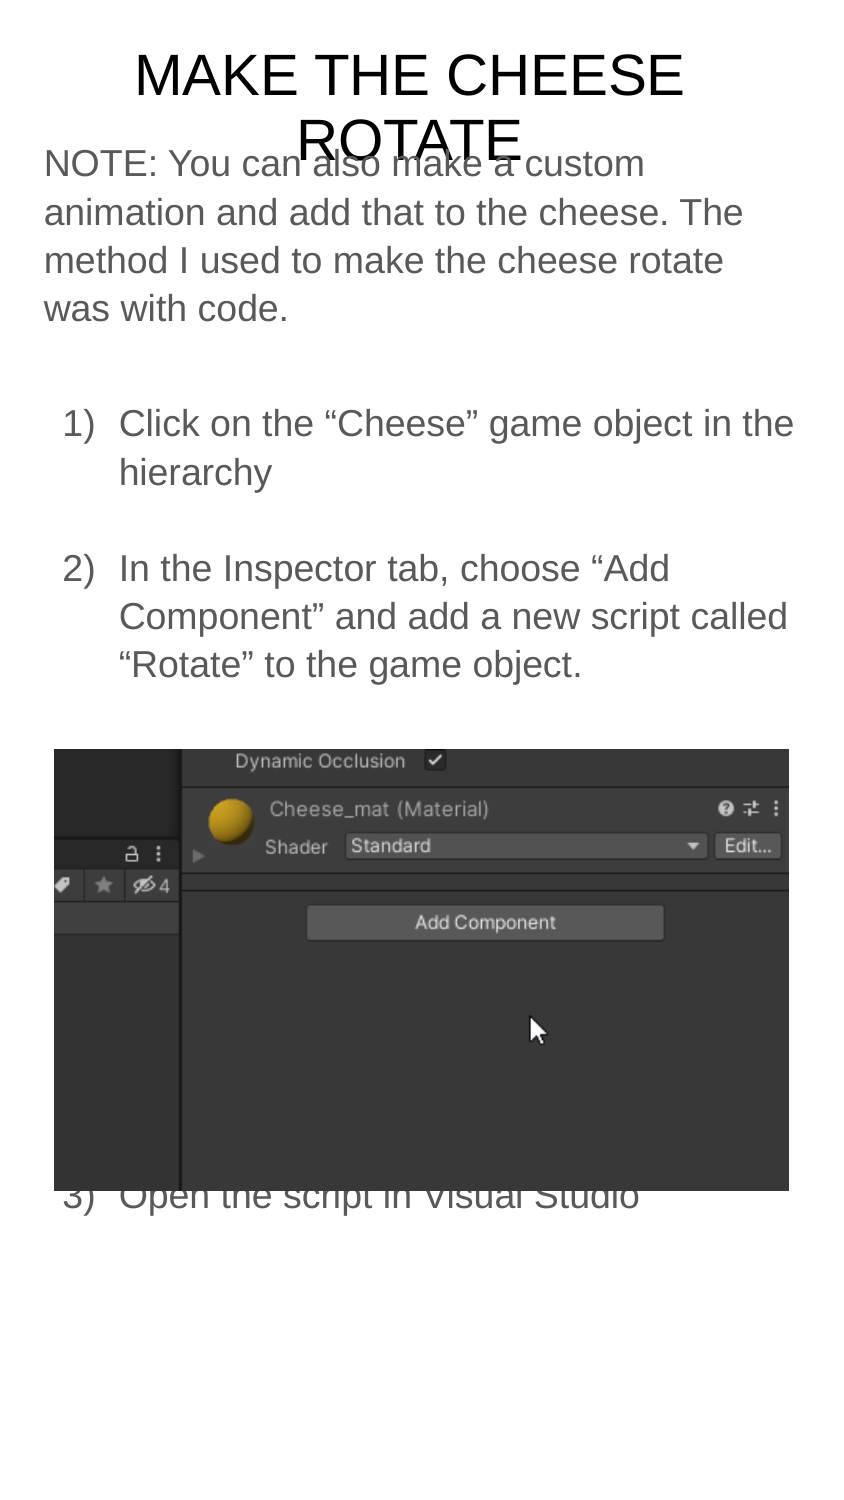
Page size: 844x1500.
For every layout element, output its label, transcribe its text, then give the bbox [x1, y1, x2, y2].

picture [54, 749, 790, 1191]
list NOTE: You can also make a custom animation and add that to the cheese. The method I used to make the cheese rotate was with code. Click on the “Cheese” game object in the hierarchy In the Inspector tab, choose “Add Component” and add a new script called “Rotate” to the game object. Open the script in Visual Studio [28, 121, 815, 1441]
title MAKE THE CHEESE ROTATE [16, 27, 803, 195]
